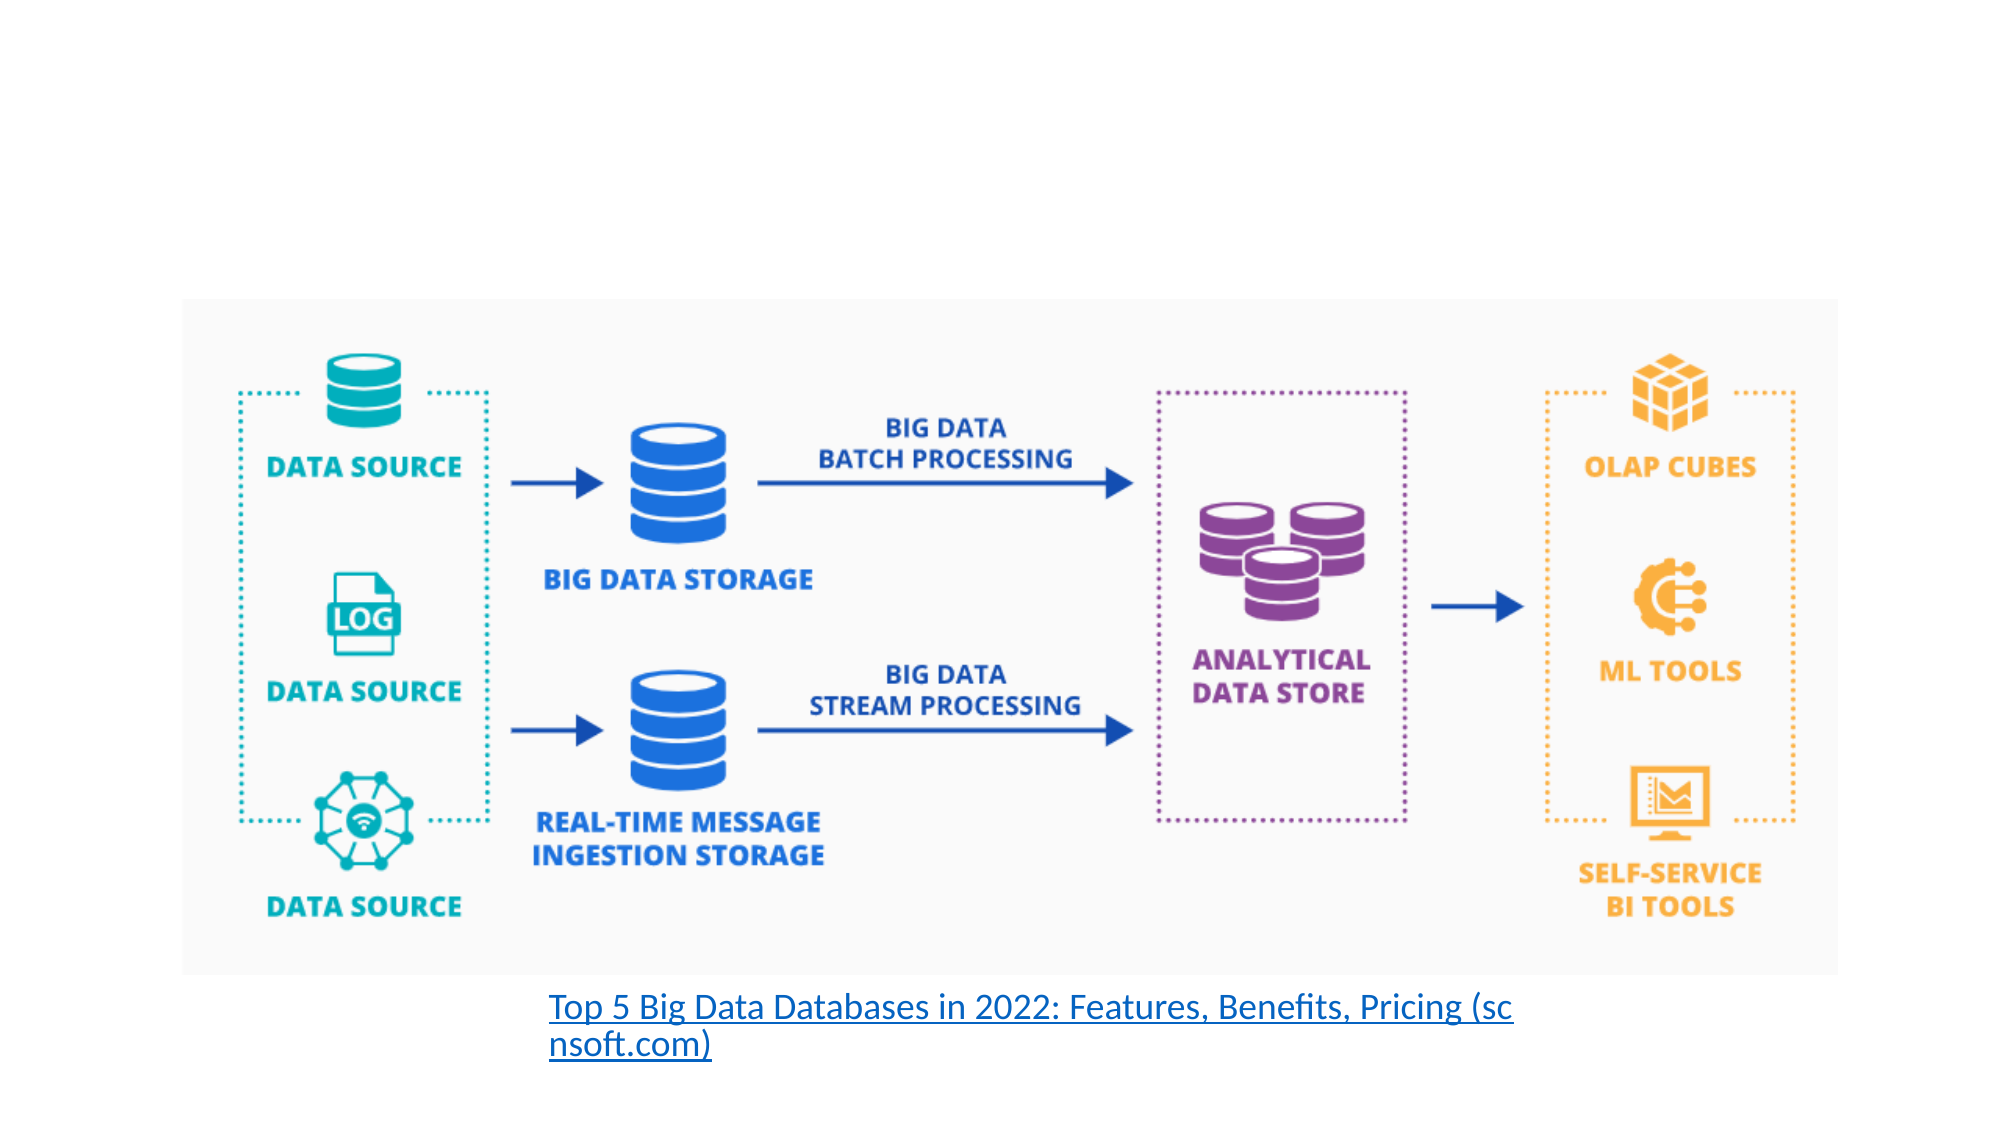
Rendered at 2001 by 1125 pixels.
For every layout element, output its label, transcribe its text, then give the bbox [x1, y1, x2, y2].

picture [162, 299, 1838, 975]
text_box Top 5 Big Data Databases in 2022: Features, Benefits, Pricing (scnsoft.com) [533, 975, 1535, 1035]
